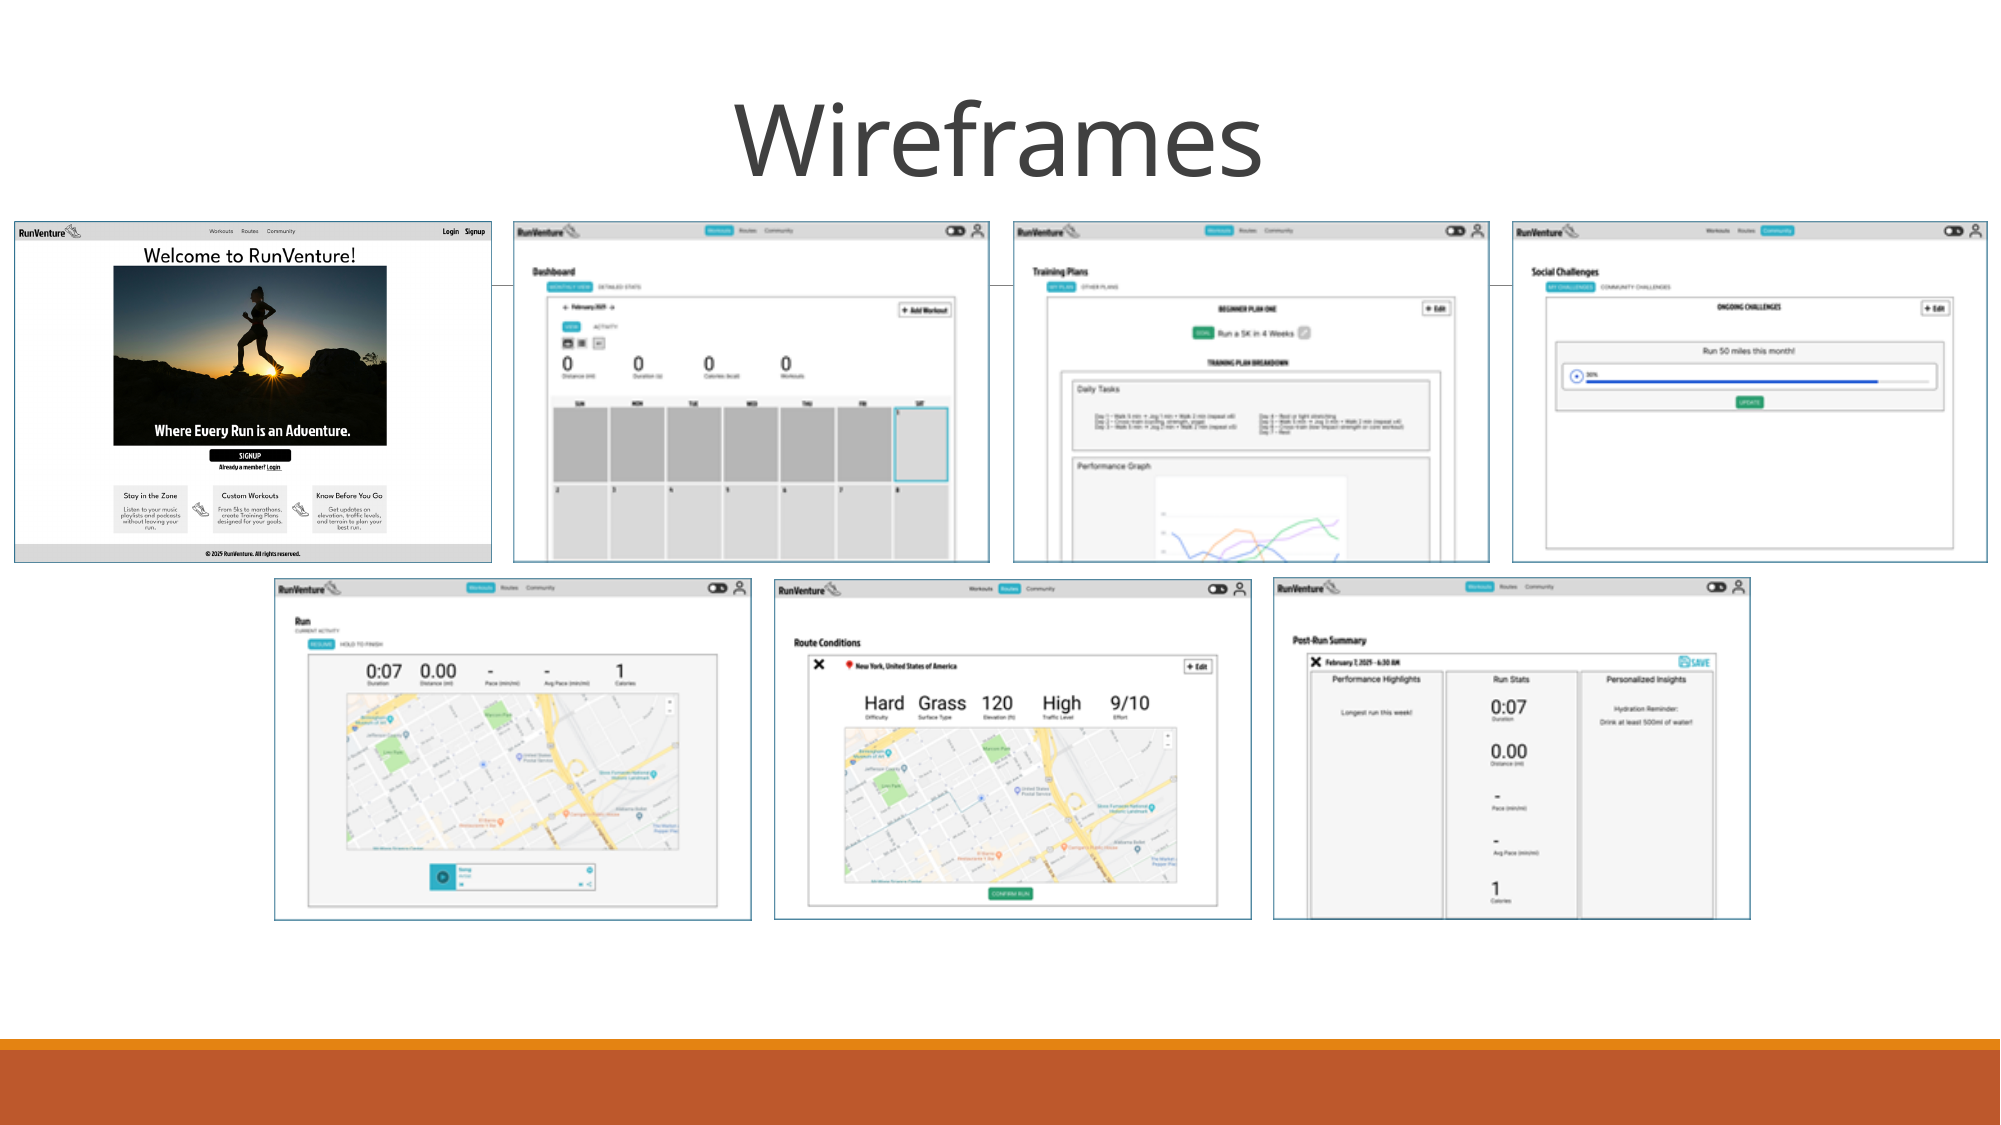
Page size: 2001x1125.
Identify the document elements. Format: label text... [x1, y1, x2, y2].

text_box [13, 221, 1988, 922]
title Wireframes [0, 50, 2000, 205]
